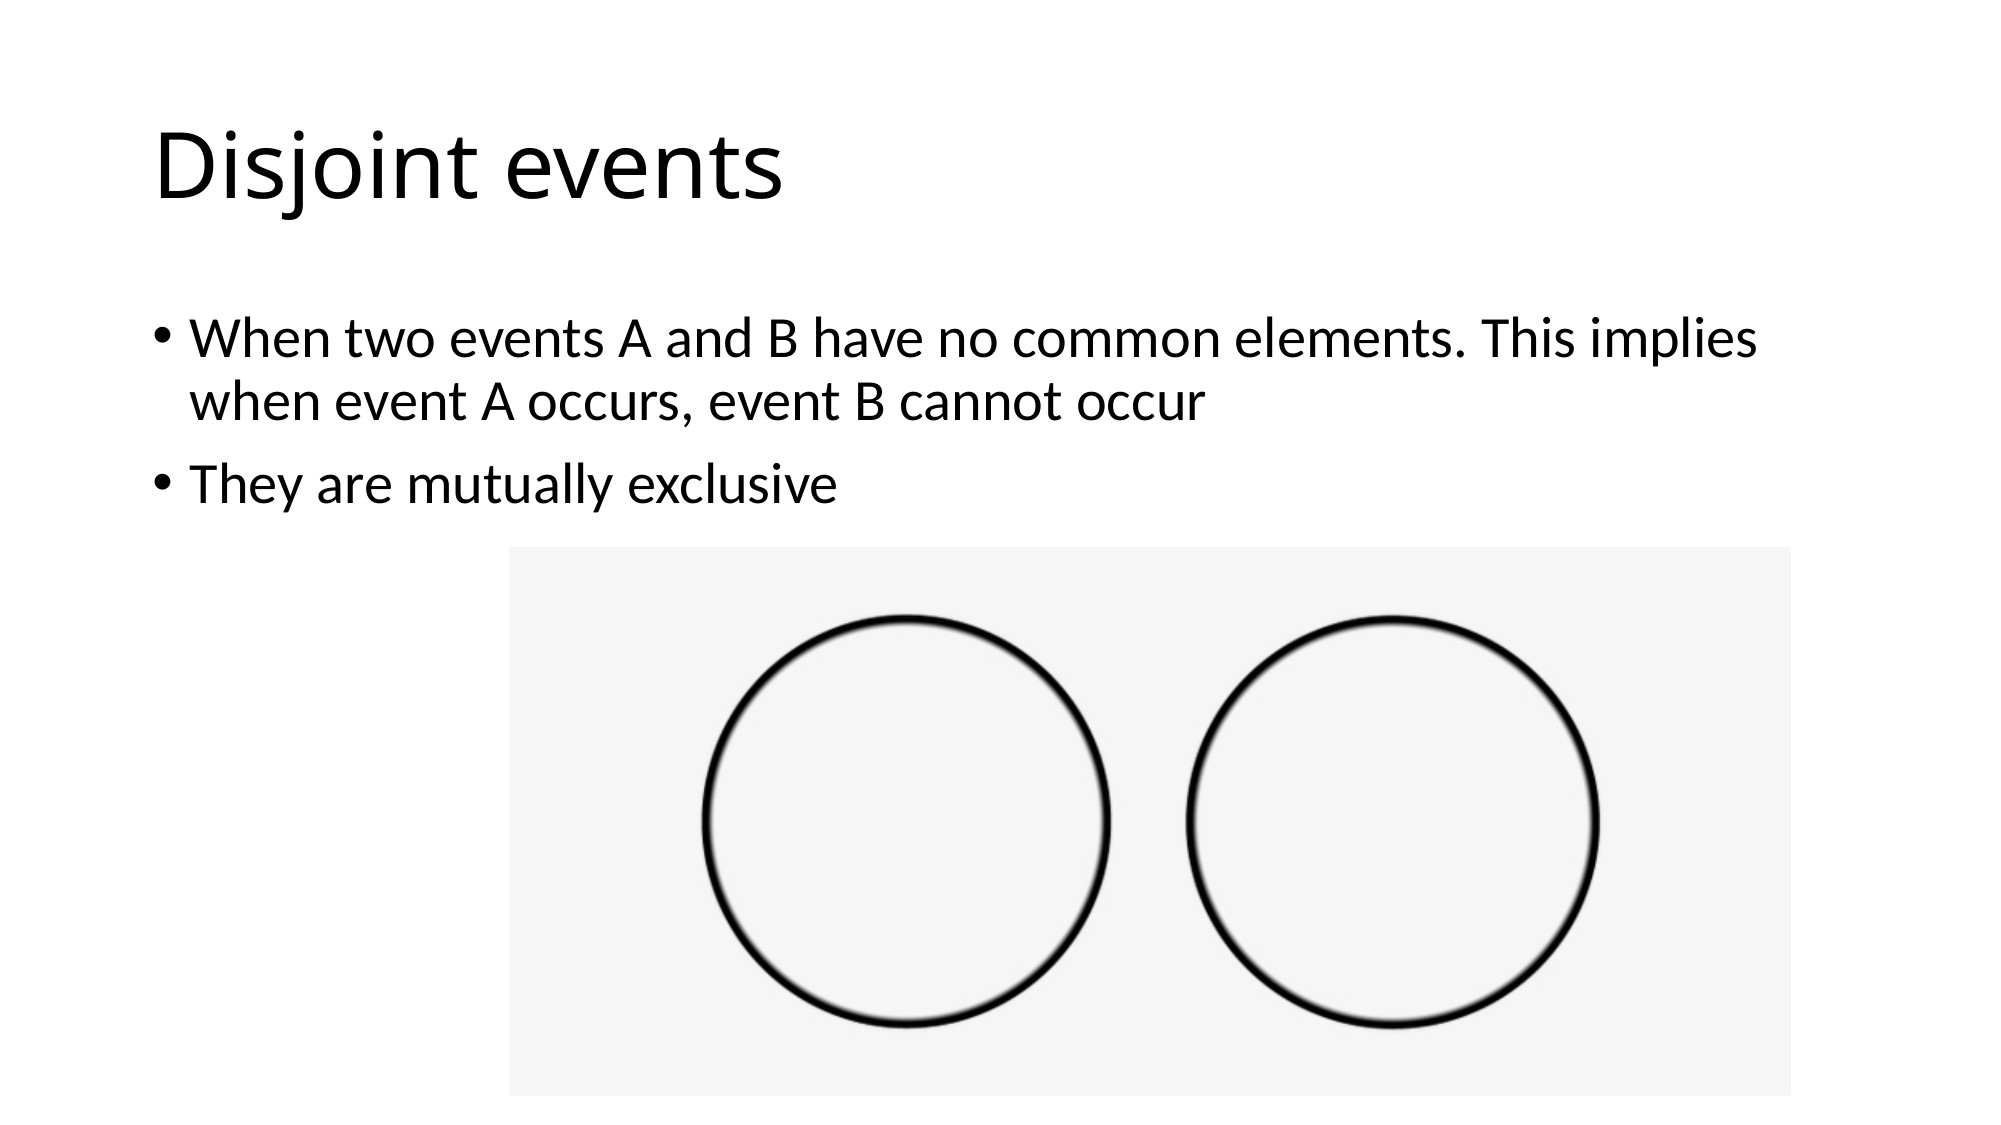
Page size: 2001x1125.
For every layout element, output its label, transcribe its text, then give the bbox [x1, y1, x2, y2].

title Disjoint events [137, 59, 1863, 278]
list When two events A and B have no common elements. This implies when event A occurs, event B cannot occur They are mutually exclusive [137, 299, 1863, 1014]
picture [509, 547, 1791, 1096]
